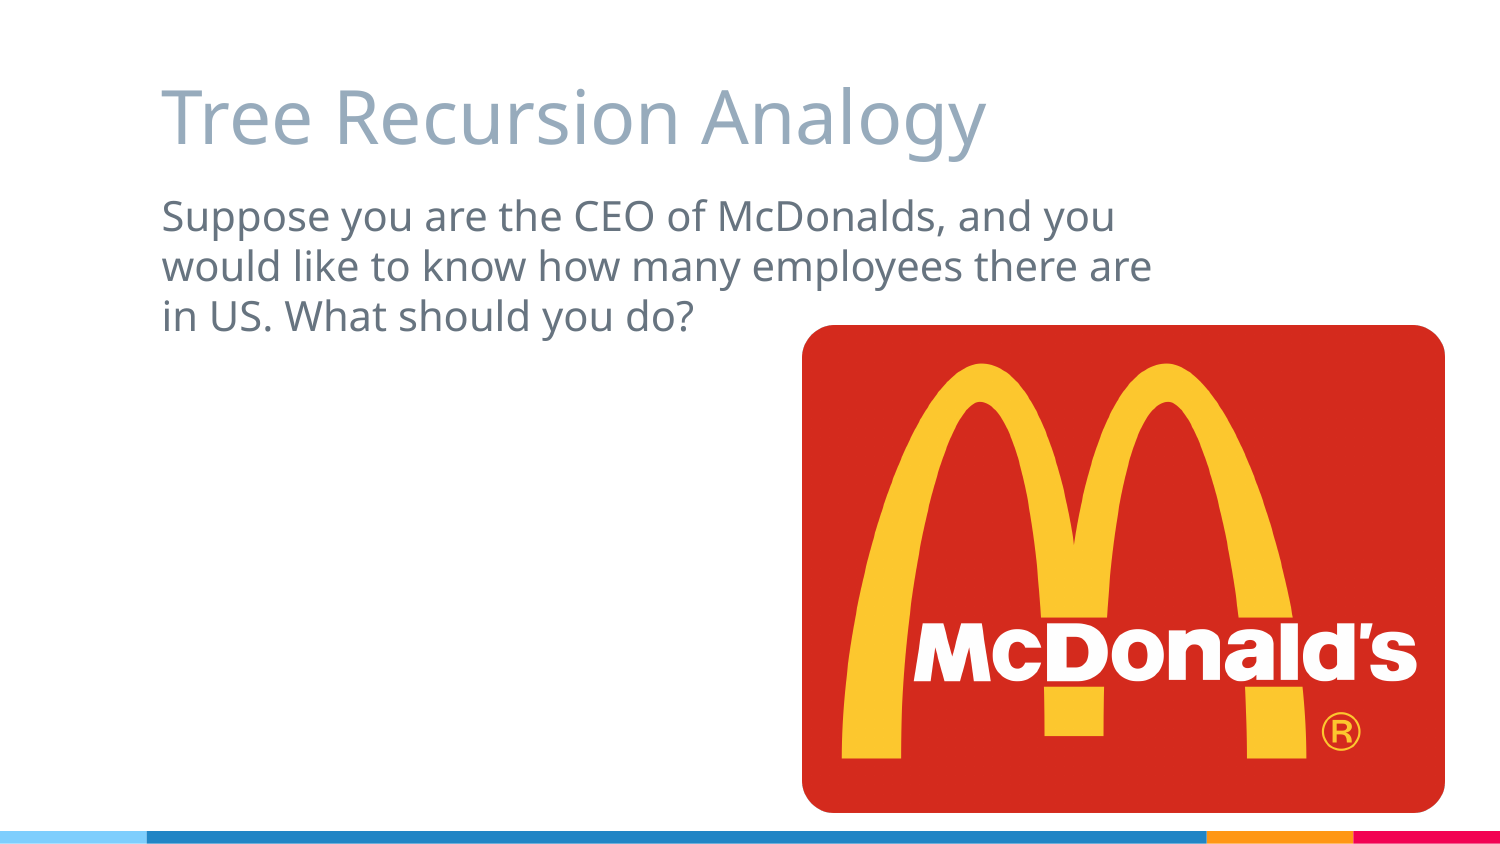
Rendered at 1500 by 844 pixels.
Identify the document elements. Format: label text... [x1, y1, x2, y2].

title Tree Recursion Analogy [146, 33, 1207, 174]
picture [802, 325, 1445, 813]
list Suppose you are the CEO of McDonalds, and you would like to know how many employees there are in US. What should you do? [146, 174, 1207, 758]
